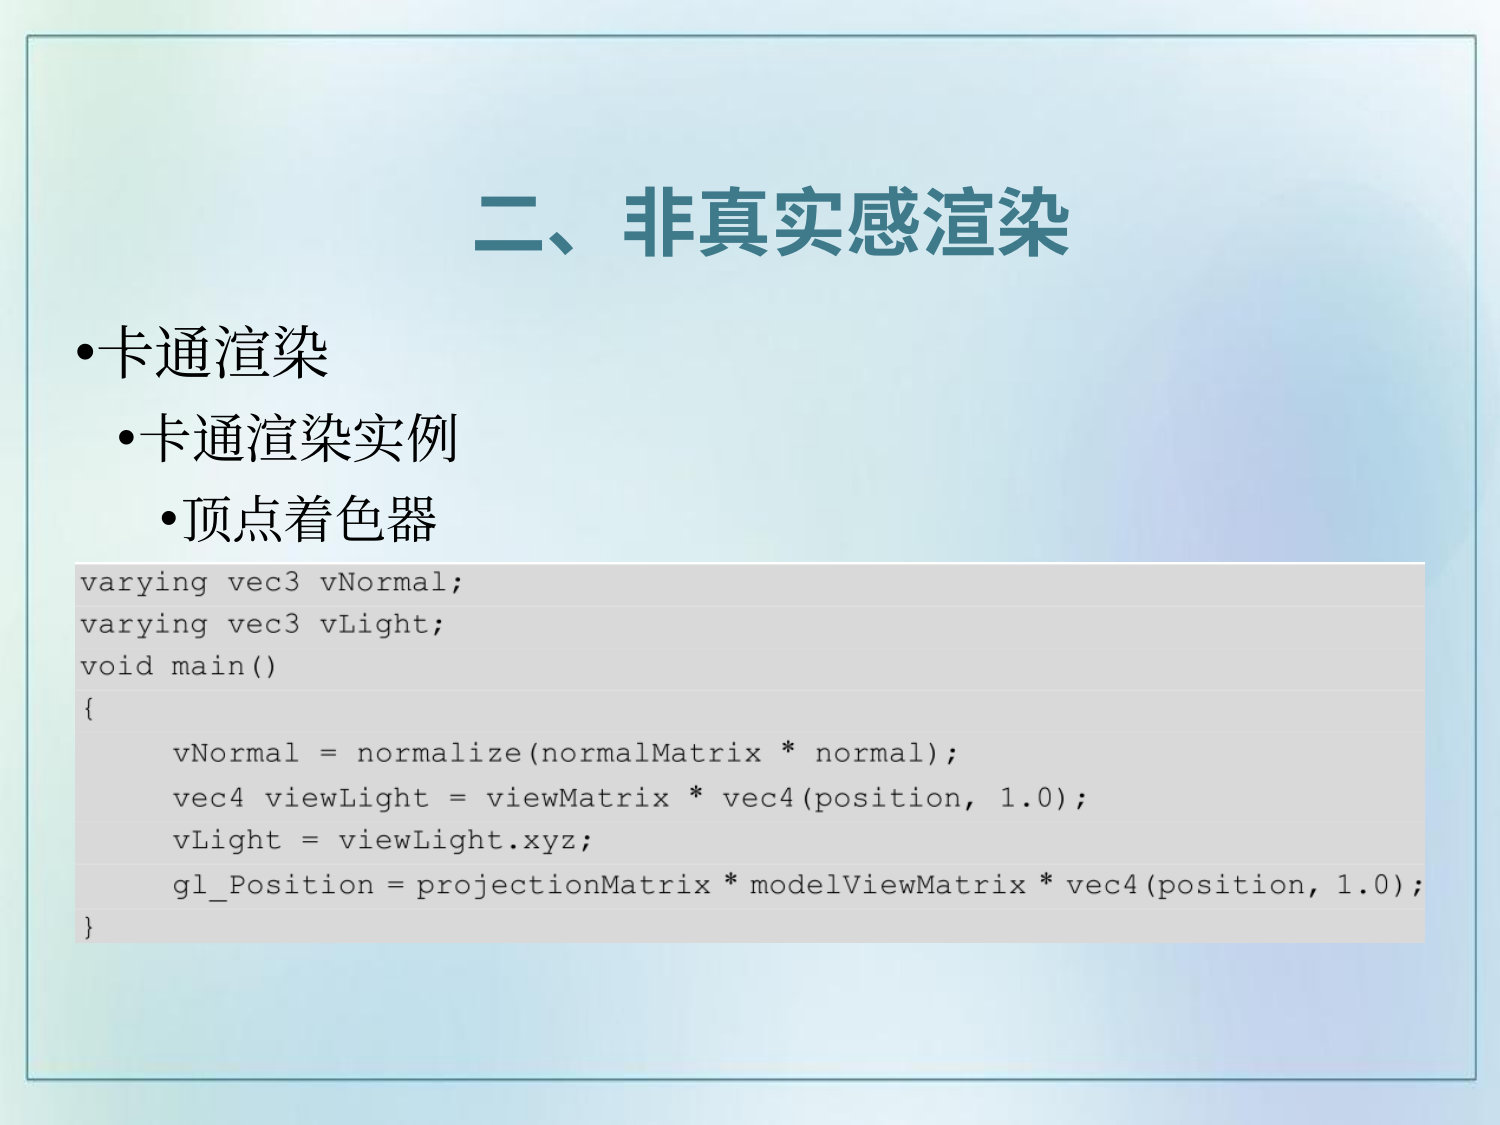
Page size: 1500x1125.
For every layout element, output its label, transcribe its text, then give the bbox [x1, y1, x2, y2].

text_box 二、非真实感渲染 [272, 149, 1270, 273]
list 卡通渲染 卡通渲染实例 顶点着色器 [60, 294, 1355, 831]
picture [0, 0, 1500, 1125]
